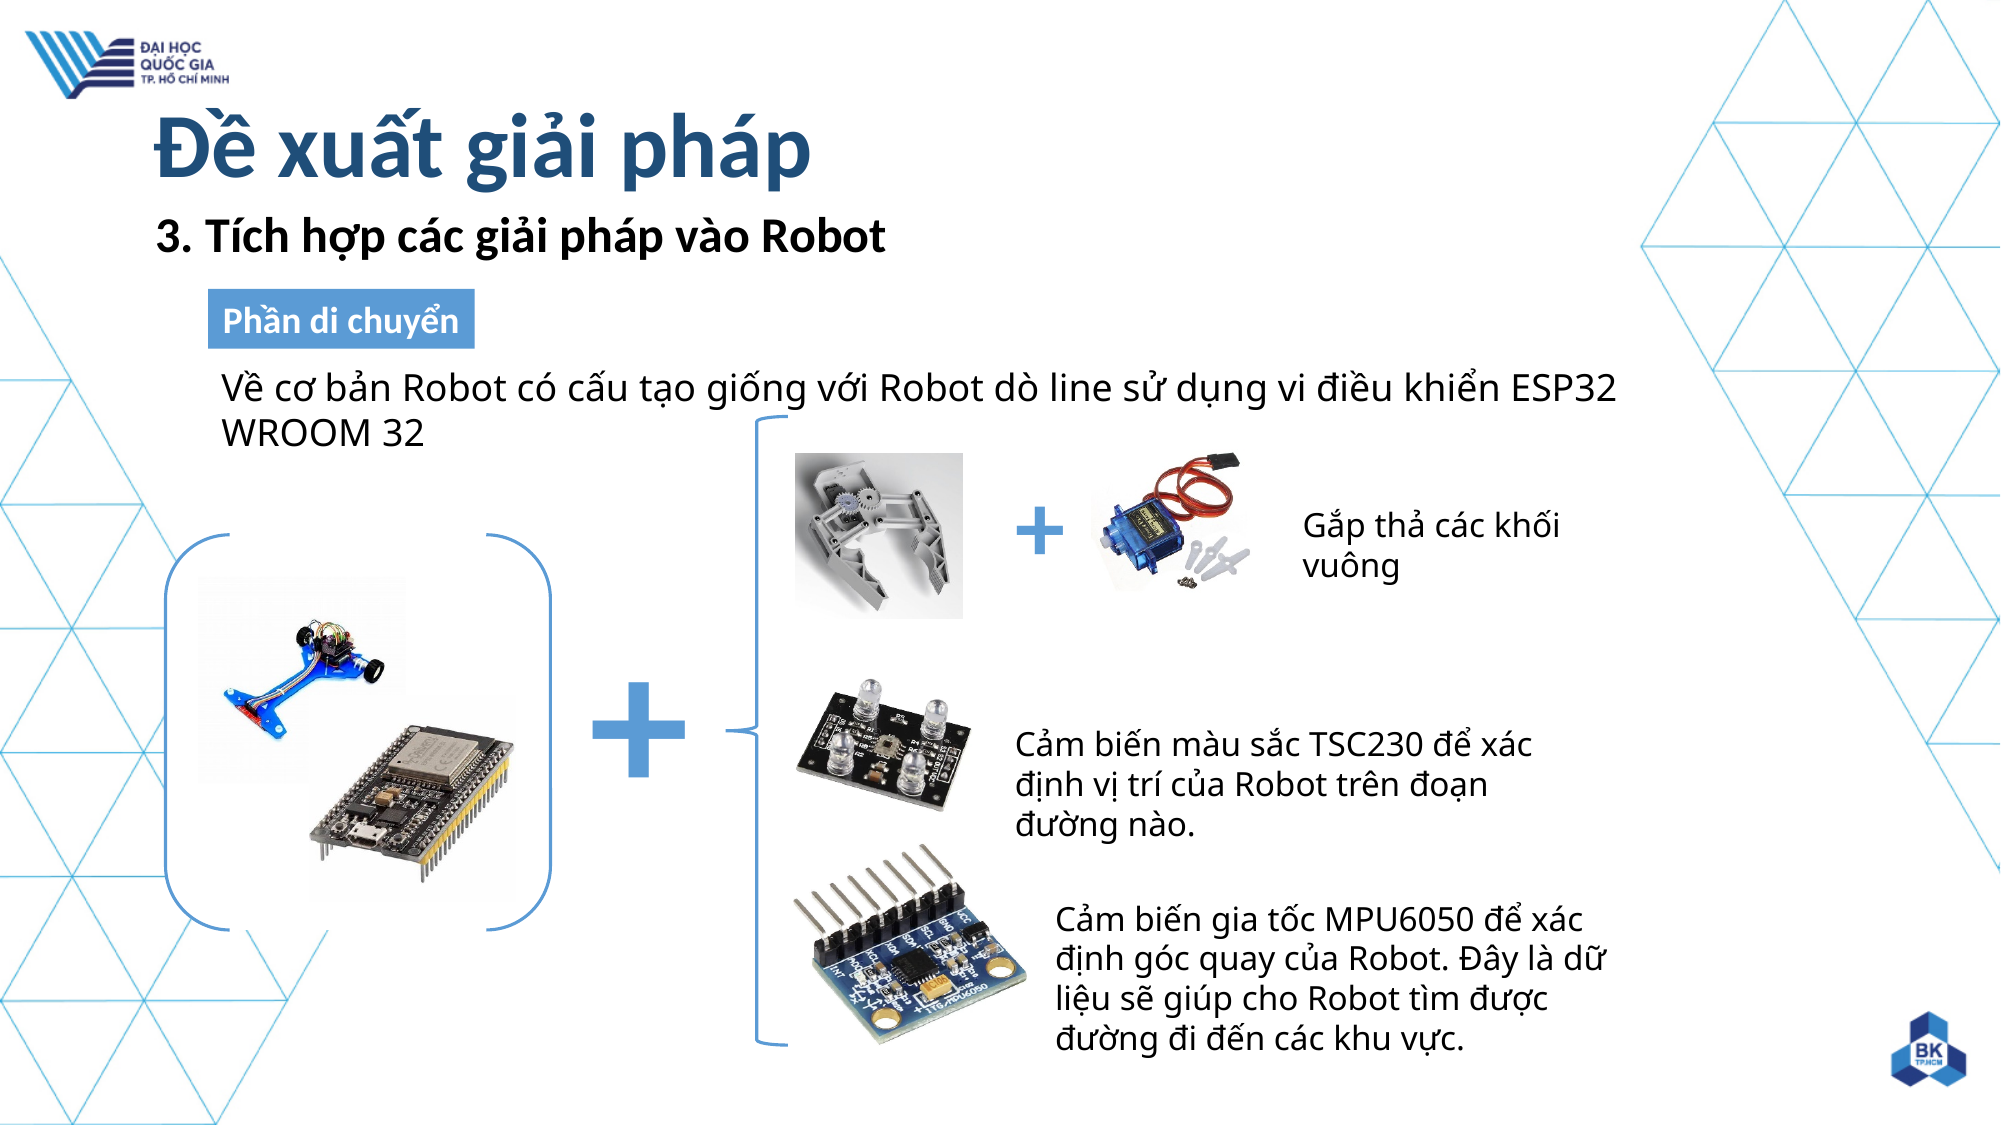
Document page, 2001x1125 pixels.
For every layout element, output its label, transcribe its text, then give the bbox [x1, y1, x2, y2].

picture [0, 0, 2001, 1125]
text_box Phần di chuyển [207, 287, 476, 350]
text_box + [1000, 454, 1077, 590]
text_box Gắp thả các khối vuông [1287, 496, 1637, 592]
text_box [725, 415, 788, 1046]
text_box [164, 534, 551, 931]
text_box Cảm biến màu sắc TSC230 để xác định vị trí của Robot trên đoạn đường nào. [999, 716, 1615, 851]
text_box Cảm biến gia tốc MPU6050 để xác định góc quay của Robot. Đây là dữ liệu sẽ giúp cho Robot tìm được đường đi đến các khu vực. [1040, 890, 1655, 1065]
text_box 3. Tích hợp các giải pháp vào Robot [140, 194, 903, 270]
text_box Về cơ bản Robot có cấu tạo giống với Robot dò line sử dụng vi điều khiển ESP32 WROOM 32 [206, 356, 1655, 462]
text_box + [574, 586, 704, 841]
title Đề xuất giải pháp [137, 39, 1863, 258]
